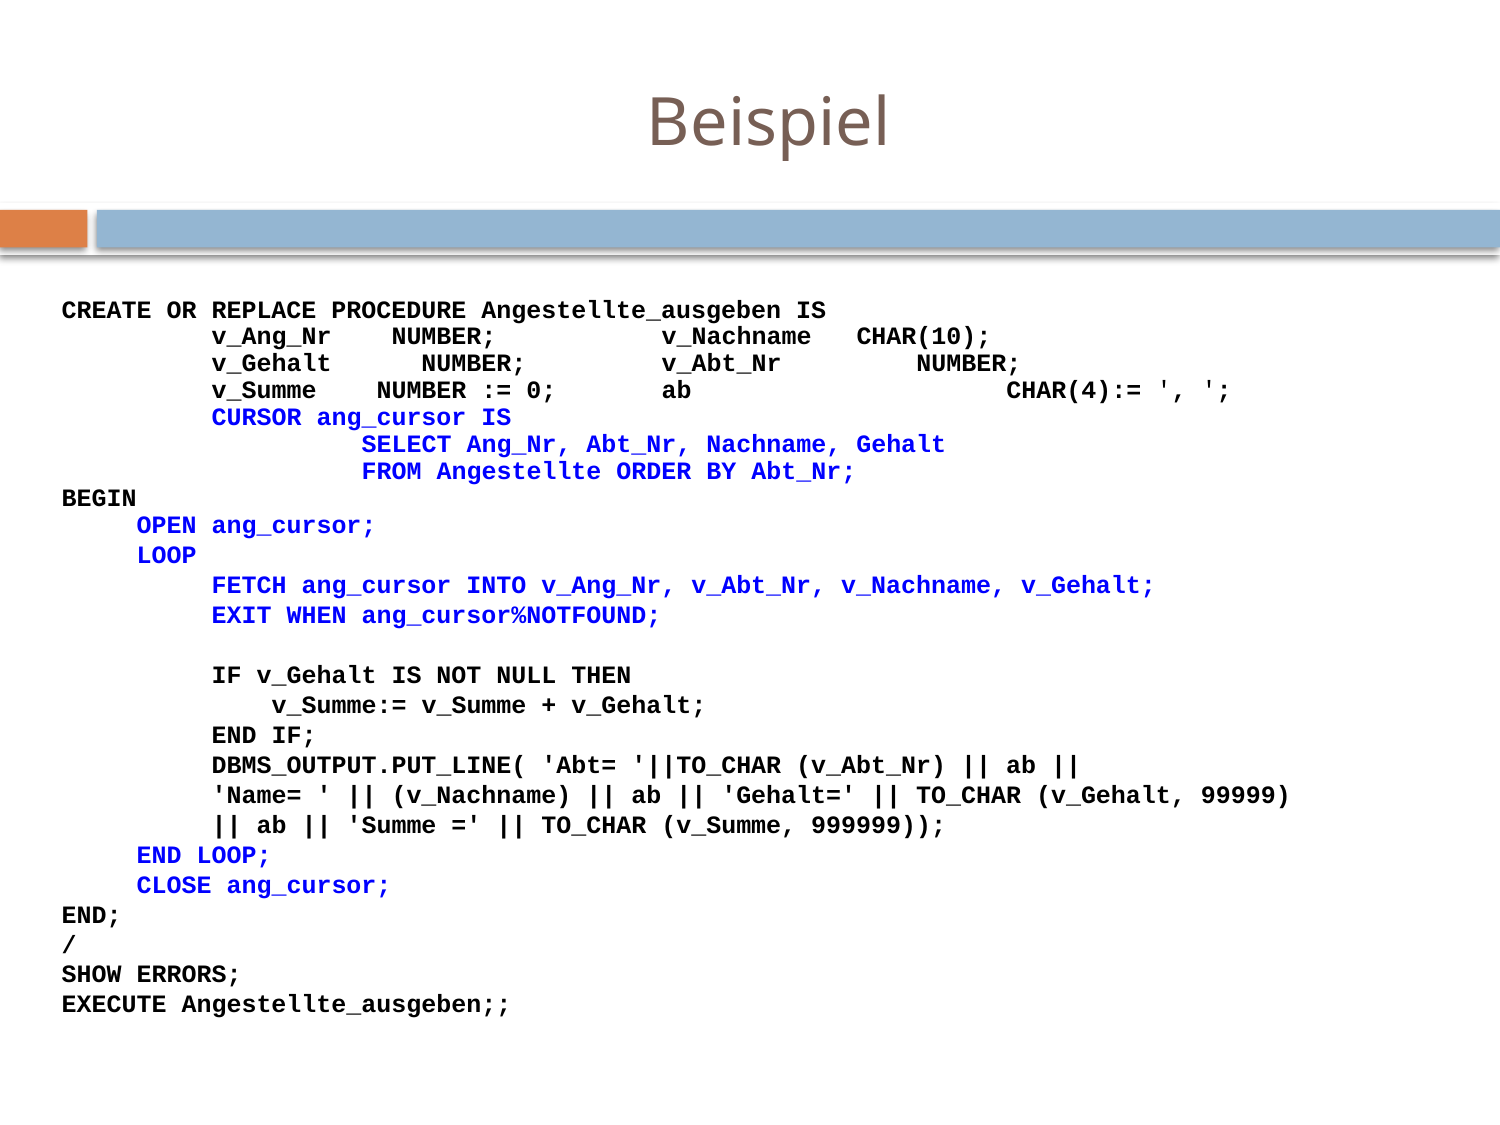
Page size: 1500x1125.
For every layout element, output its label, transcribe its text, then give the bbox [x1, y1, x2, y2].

title Beispiel [99, 37, 1438, 200]
text_box CREATE OR REPLACE PROCEDURE Angestellte_ausgeben IS v_Ang_Nr NUMBER; v_Nachname CHAR(10); v_Gehalt NUMBER; v_Abt_Nr NUMBER; v_Summe NUMBER := 0; ab CHAR(4):= ', '; CURSOR ang_cursor IS SELECT Ang_Nr, Abt_Nr, Nachname, Gehalt FROM Angestellte ORDER BY Abt_Nr; BEGIN OPEN ang_cursor; LOOP FETCH ang_cursor INTO v_Ang_Nr, v_Abt_Nr, v_Nachname, v_Gehalt; EXIT WHEN ang_cursor%NOTFOUND; IF v_Gehalt IS NOT NULL THEN v_Summe:= v_Summe + v_Gehalt; END IF; DBMS_OUTPUT.PUT_LINE( 'Abt= '||TO_CHAR (v_Abt_Nr) || ab || 'Name= ' || (v_Nachname) || ab || 'Gehalt=' || TO_CHAR (v_Gehalt, 99999) || ab || 'Summe =' || TO_CHAR (v_Summe, 999999)); END LOOP; CLOSE ang_cursor; END; / SHOW ERRORS; EXECUTE Angestellte_ausgeben;; [46, 286, 1388, 1056]
